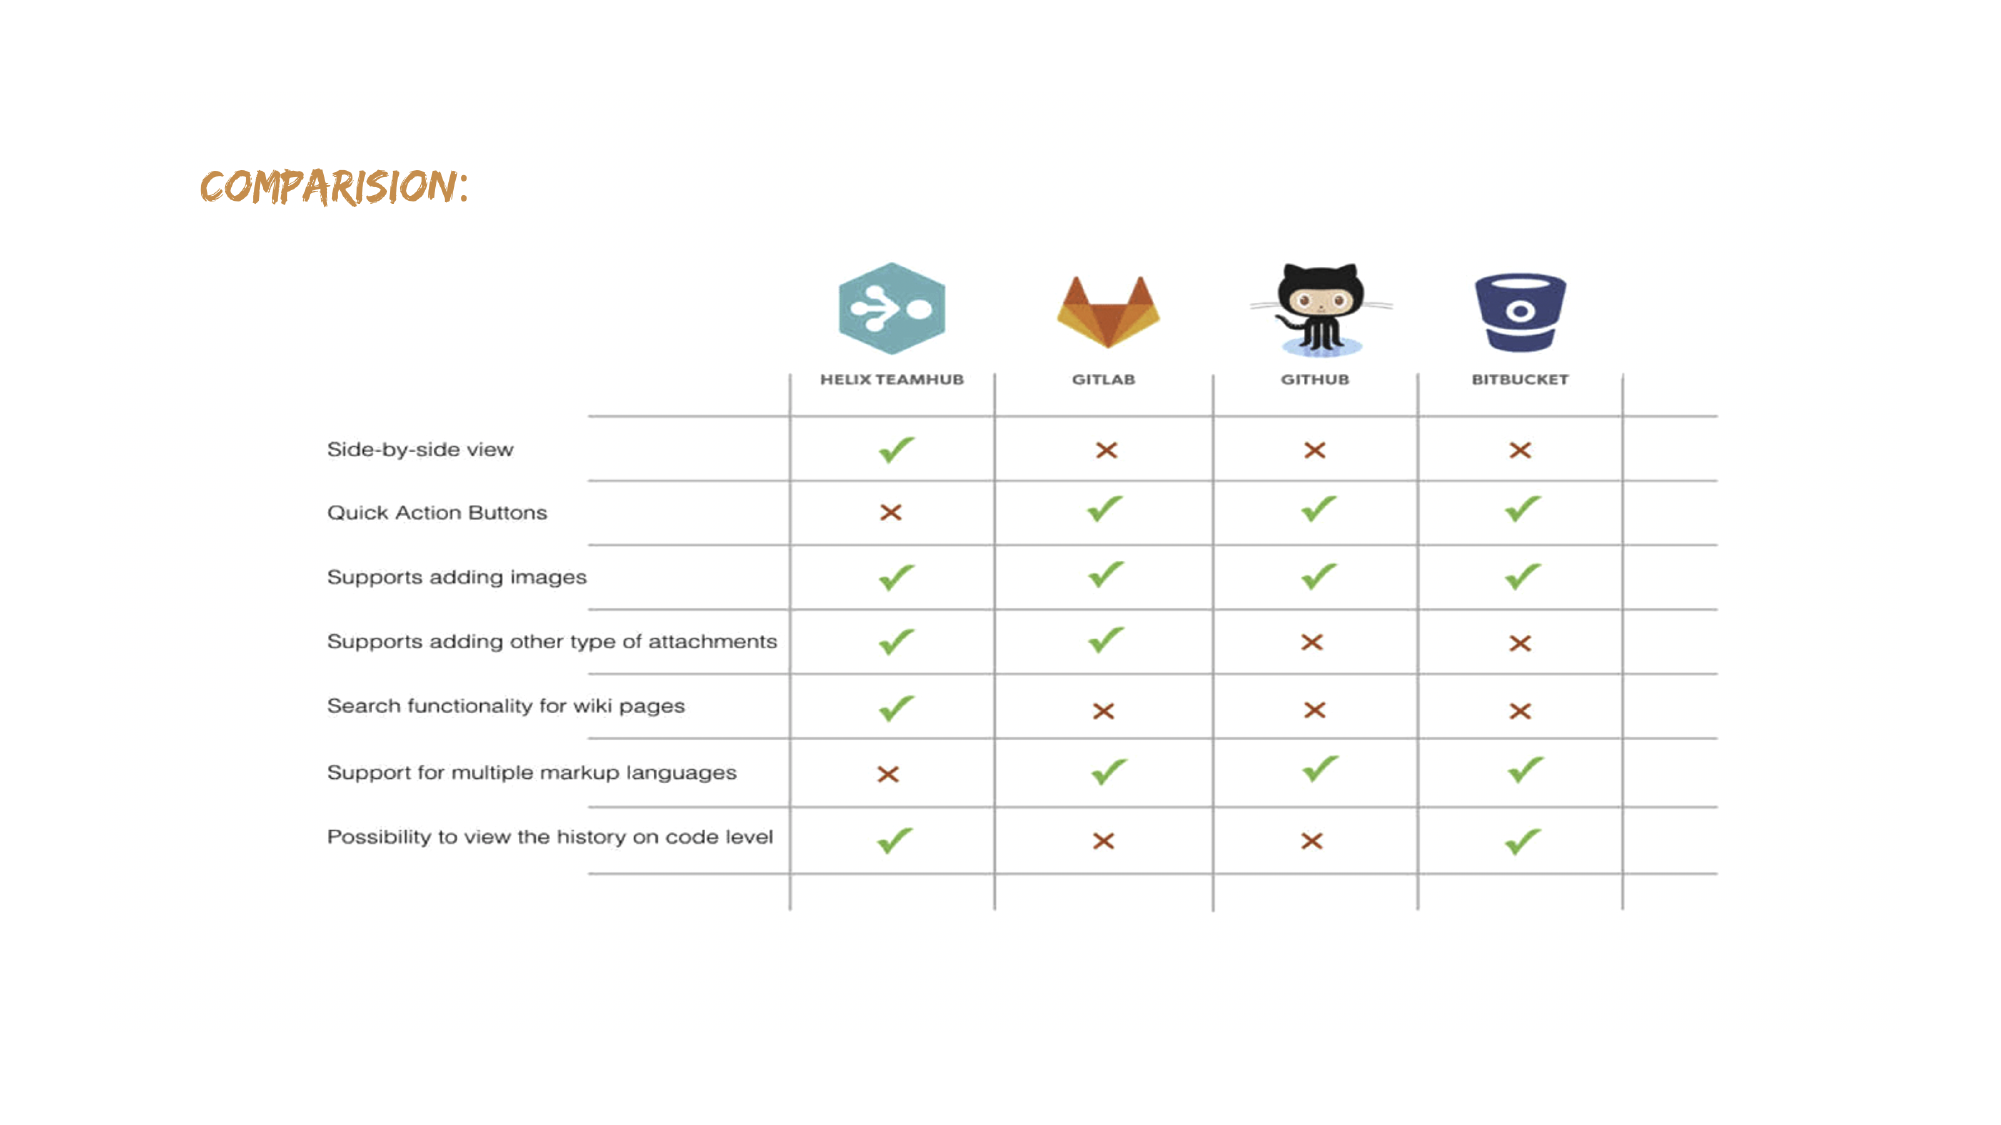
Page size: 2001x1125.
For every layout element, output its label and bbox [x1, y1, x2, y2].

picture [99, 91, 1900, 1033]
